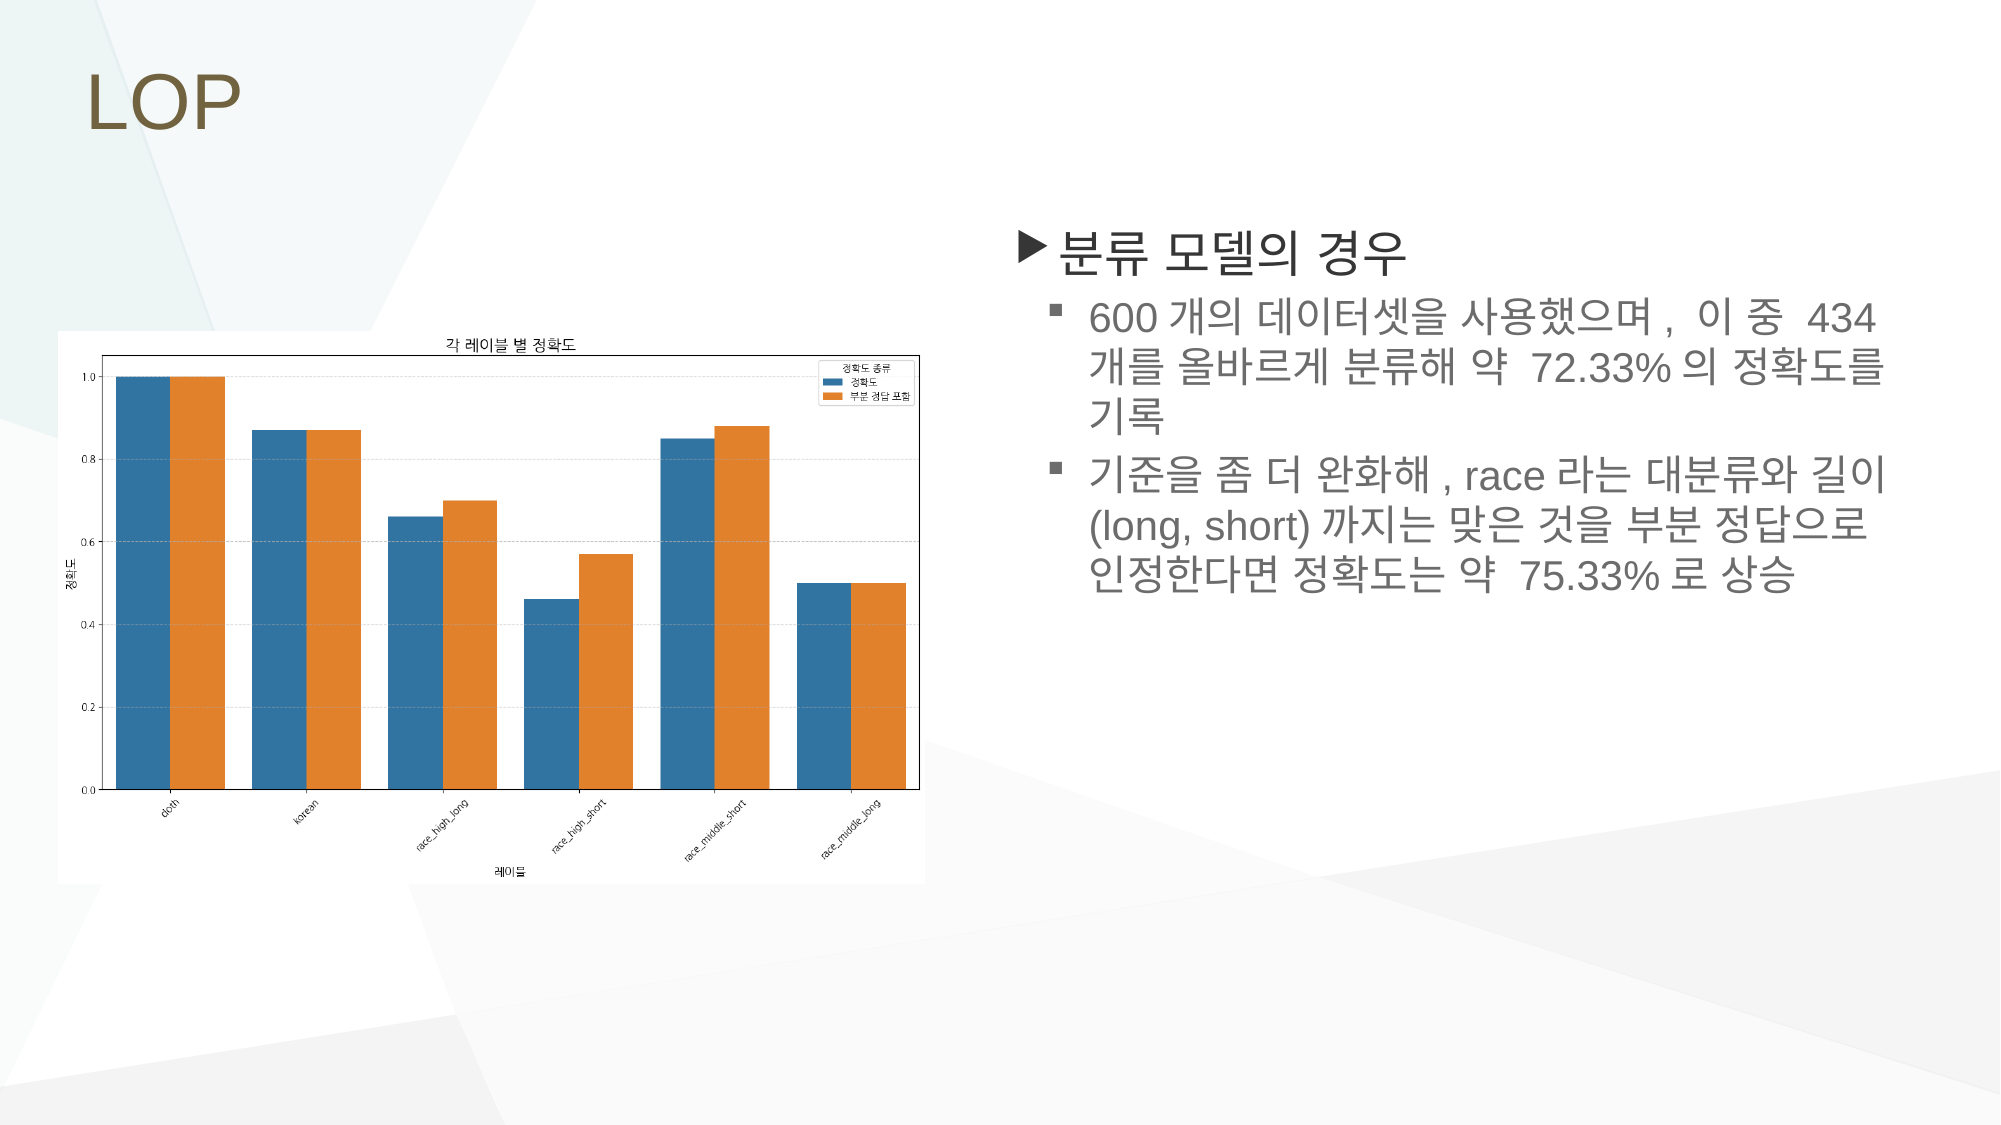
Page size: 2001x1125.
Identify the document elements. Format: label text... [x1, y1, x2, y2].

picture [58, 331, 926, 885]
title LOP [70, 20, 1925, 175]
list 분류 모델의 경우 600개의 데이터셋을 사용했으며, 이 중 434개를 올바르게 분류해 약 72.33%의 정확도를 기록 기준을 좀 더 완화해, race라는 대분류와 길이(long, short)까지는 맞은 것을 부분 정답으로 인정한다면 정확도는 약 75.33%로 상승 [999, 214, 1925, 1029]
